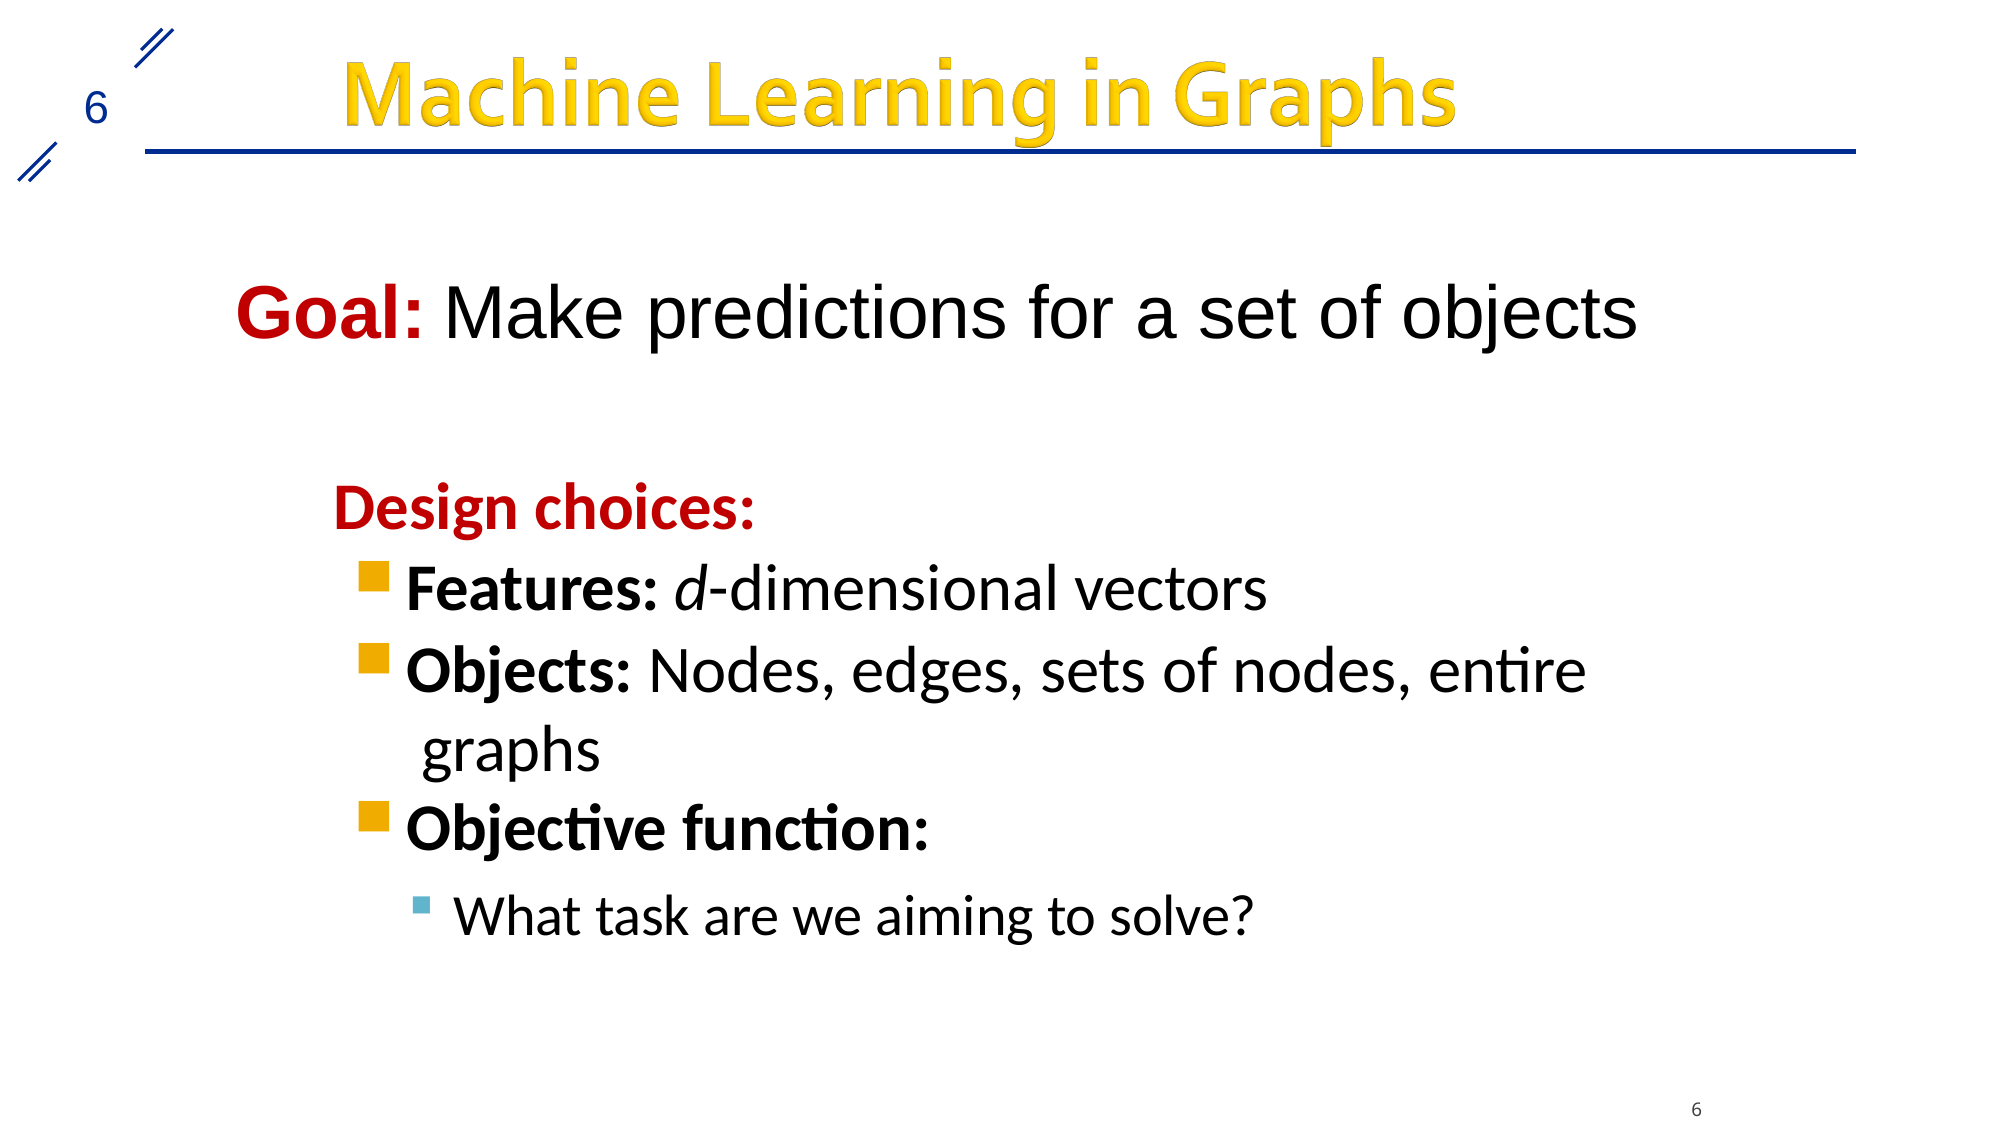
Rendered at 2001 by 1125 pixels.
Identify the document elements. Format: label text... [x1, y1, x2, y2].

picture [345, 56, 1456, 149]
title Goal: Make predictions for a set of objects [233, 212, 1708, 403]
text_box 6 [1685, 1102, 1708, 1123]
text_box Design choices: Features: d-dimensional vectors Objects: Nodes, edges, sets of nodes, entire graphs Objective function: What task are we aiming to solve? [331, 460, 1595, 948]
